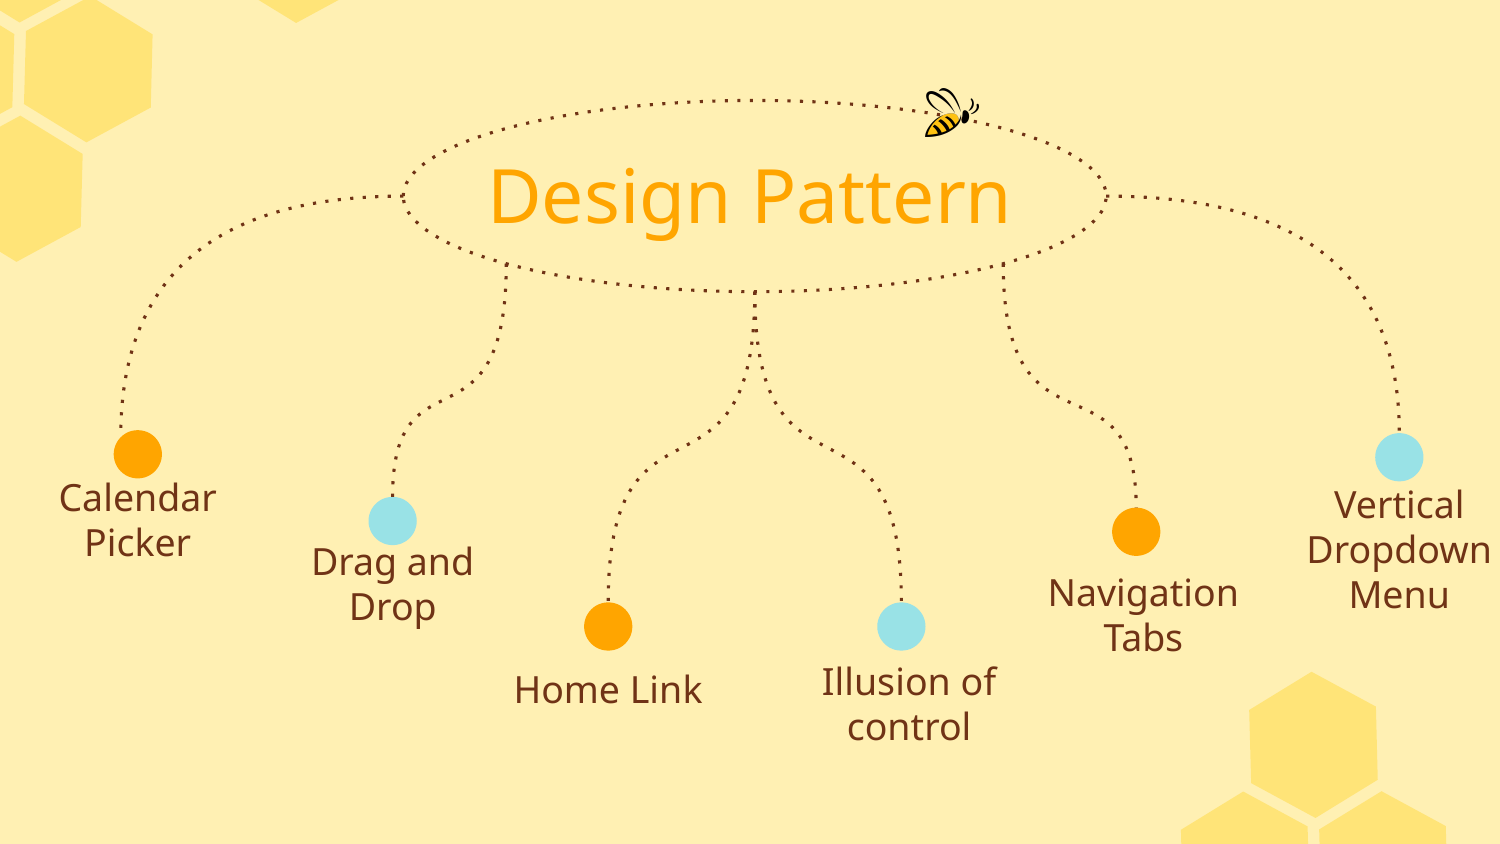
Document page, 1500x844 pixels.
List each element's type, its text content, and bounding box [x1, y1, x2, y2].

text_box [120, 195, 404, 438]
title Illusion of control [781, 667, 1038, 763]
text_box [332, 323, 567, 438]
text_box [490, 100, 920, 133]
text_box [113, 442, 162, 479]
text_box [1105, 195, 1400, 434]
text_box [525, 373, 671, 521]
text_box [672, 373, 984, 521]
text_box [1375, 433, 1424, 482]
picture [925, 88, 979, 137]
title Vertical Dropdown Menu [1271, 496, 1500, 631]
title Drag and Drop [264, 547, 521, 643]
title Home Link [480, 630, 737, 726]
title Calendar Picker [9, 484, 266, 580]
text_box [1112, 507, 1161, 556]
title Design Pattern [76, 133, 1424, 243]
text_box [448, 243, 1061, 292]
text_box [368, 496, 417, 546]
text_box [584, 602, 633, 651]
title Navigation Tabs [1015, 579, 1272, 674]
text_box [947, 318, 1192, 453]
text_box [984, 123, 1019, 133]
text_box [877, 602, 926, 651]
